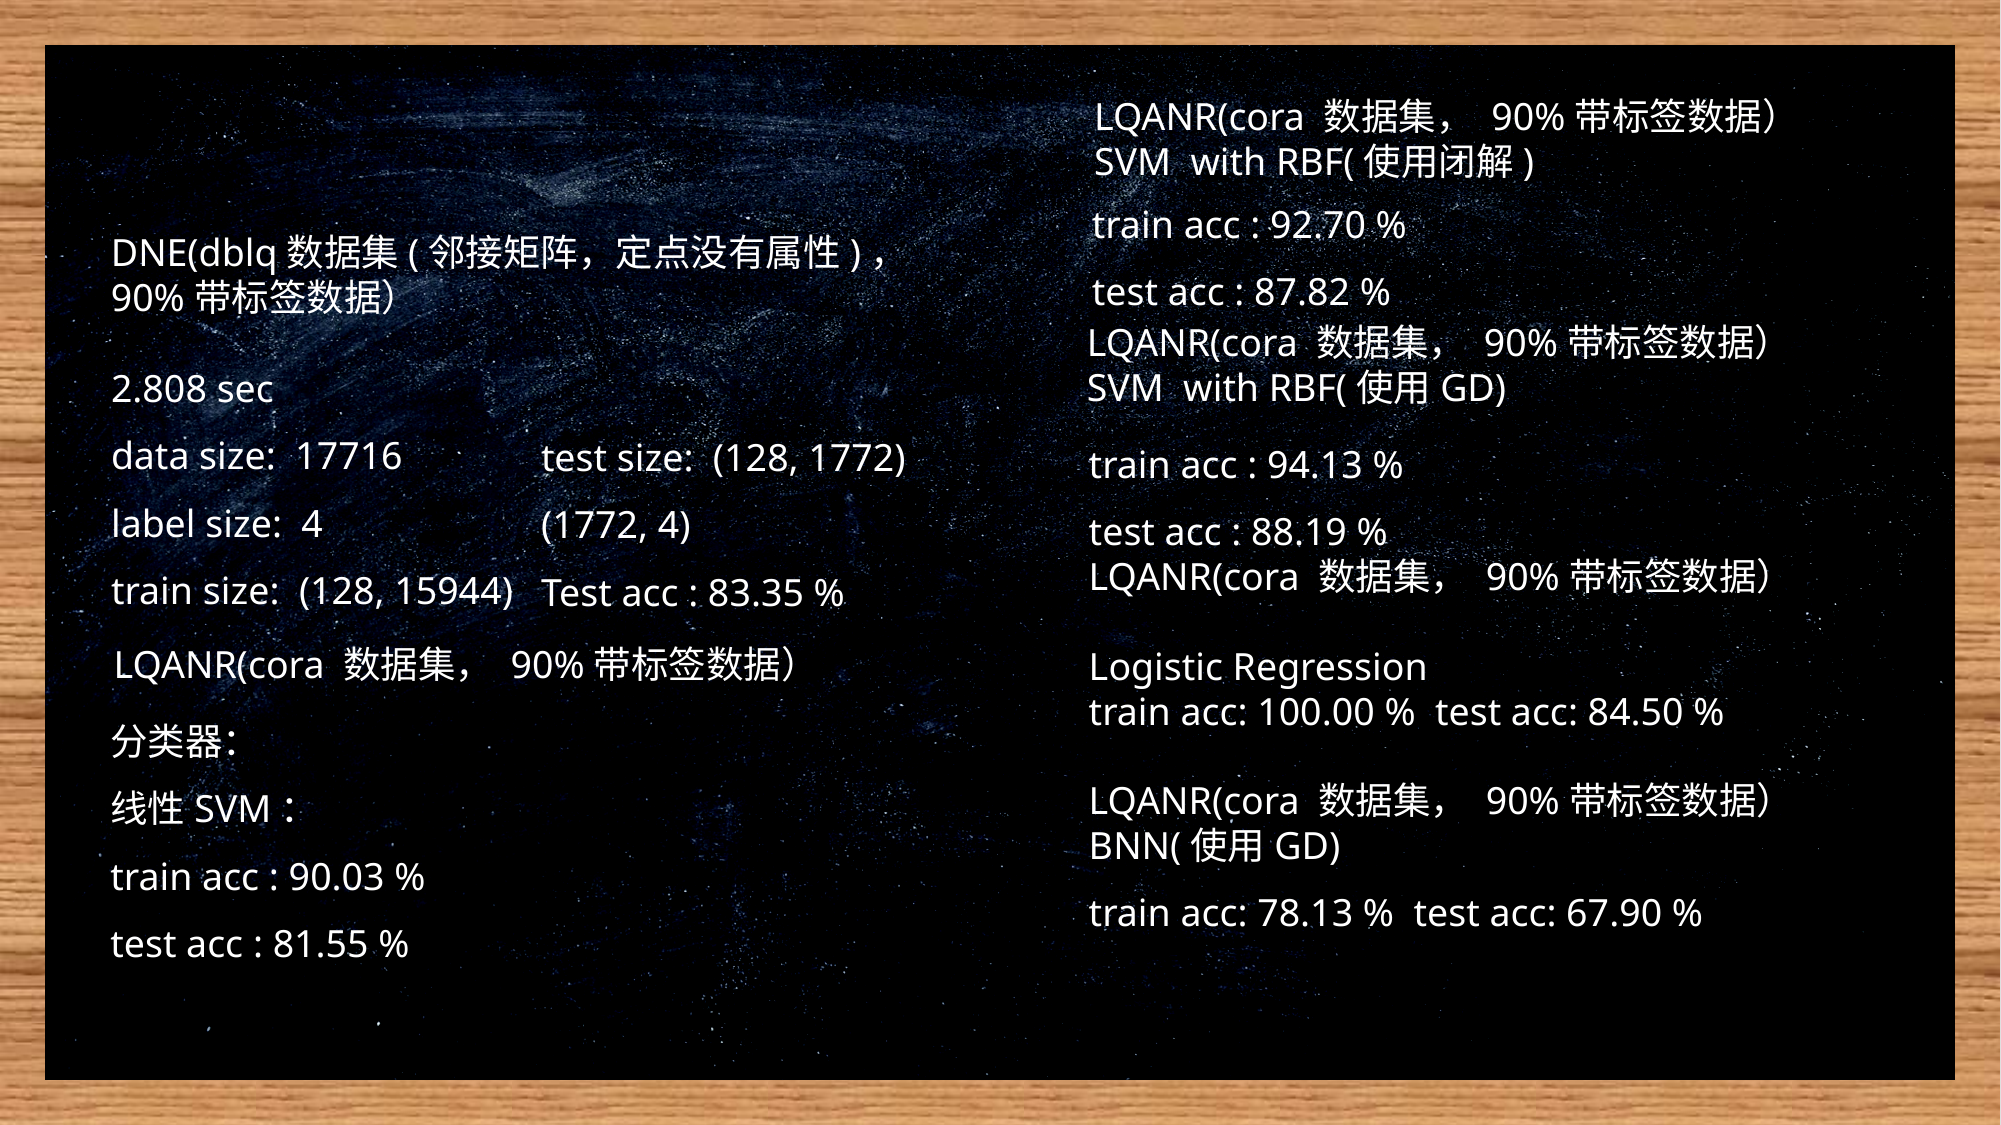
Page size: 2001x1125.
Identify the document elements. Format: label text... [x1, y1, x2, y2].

text_box LQANR(cora 数据集， 90%带标签数据） [98, 633, 834, 694]
text_box 成果 [180, 93, 649, 169]
text_box train acc : 92.70 % test acc : 87.82 % [1077, 170, 1542, 311]
text_box LQANR(cora 数据集， 90%带标签数据） SVM with RBF(使用闭解) [1079, 85, 1899, 191]
text_box test size: (128, 1772) (1772, 4) Test acc : 83.35 % [526, 403, 1103, 667]
text_box 02 [75, 85, 180, 176]
picture [46, 46, 1954, 1079]
text_box LQANR(cora 数据集， 90%带标签数据） BNN(使用GD) train acc: 78.13 % test acc: 67.90 % [1073, 769, 1948, 987]
text_box train acc : 94.13 % test acc : 88.19 % LQANR(cora 数据集， 90%带标签数据） Logistic Regression train acc: 100.00 % test acc: 84.50 % [1073, 410, 2000, 741]
text_box LQANR(cora 数据集， 90%带标签数据） SVM with RBF(使用GD) [1072, 311, 1807, 410]
text_box [0, 0, 2000, 1125]
text_box 分类器： 线性SVM： train acc : 90.03 % test acc : 81.55 % [95, 687, 649, 973]
text_box 2.808 sec data size: 17716 label size: 4 train size: (128, 15944) [96, 334, 663, 620]
text_box DNE(dblq数据集(邻接矩阵，定点没有属性)， 90%带标签数据） [96, 221, 987, 327]
